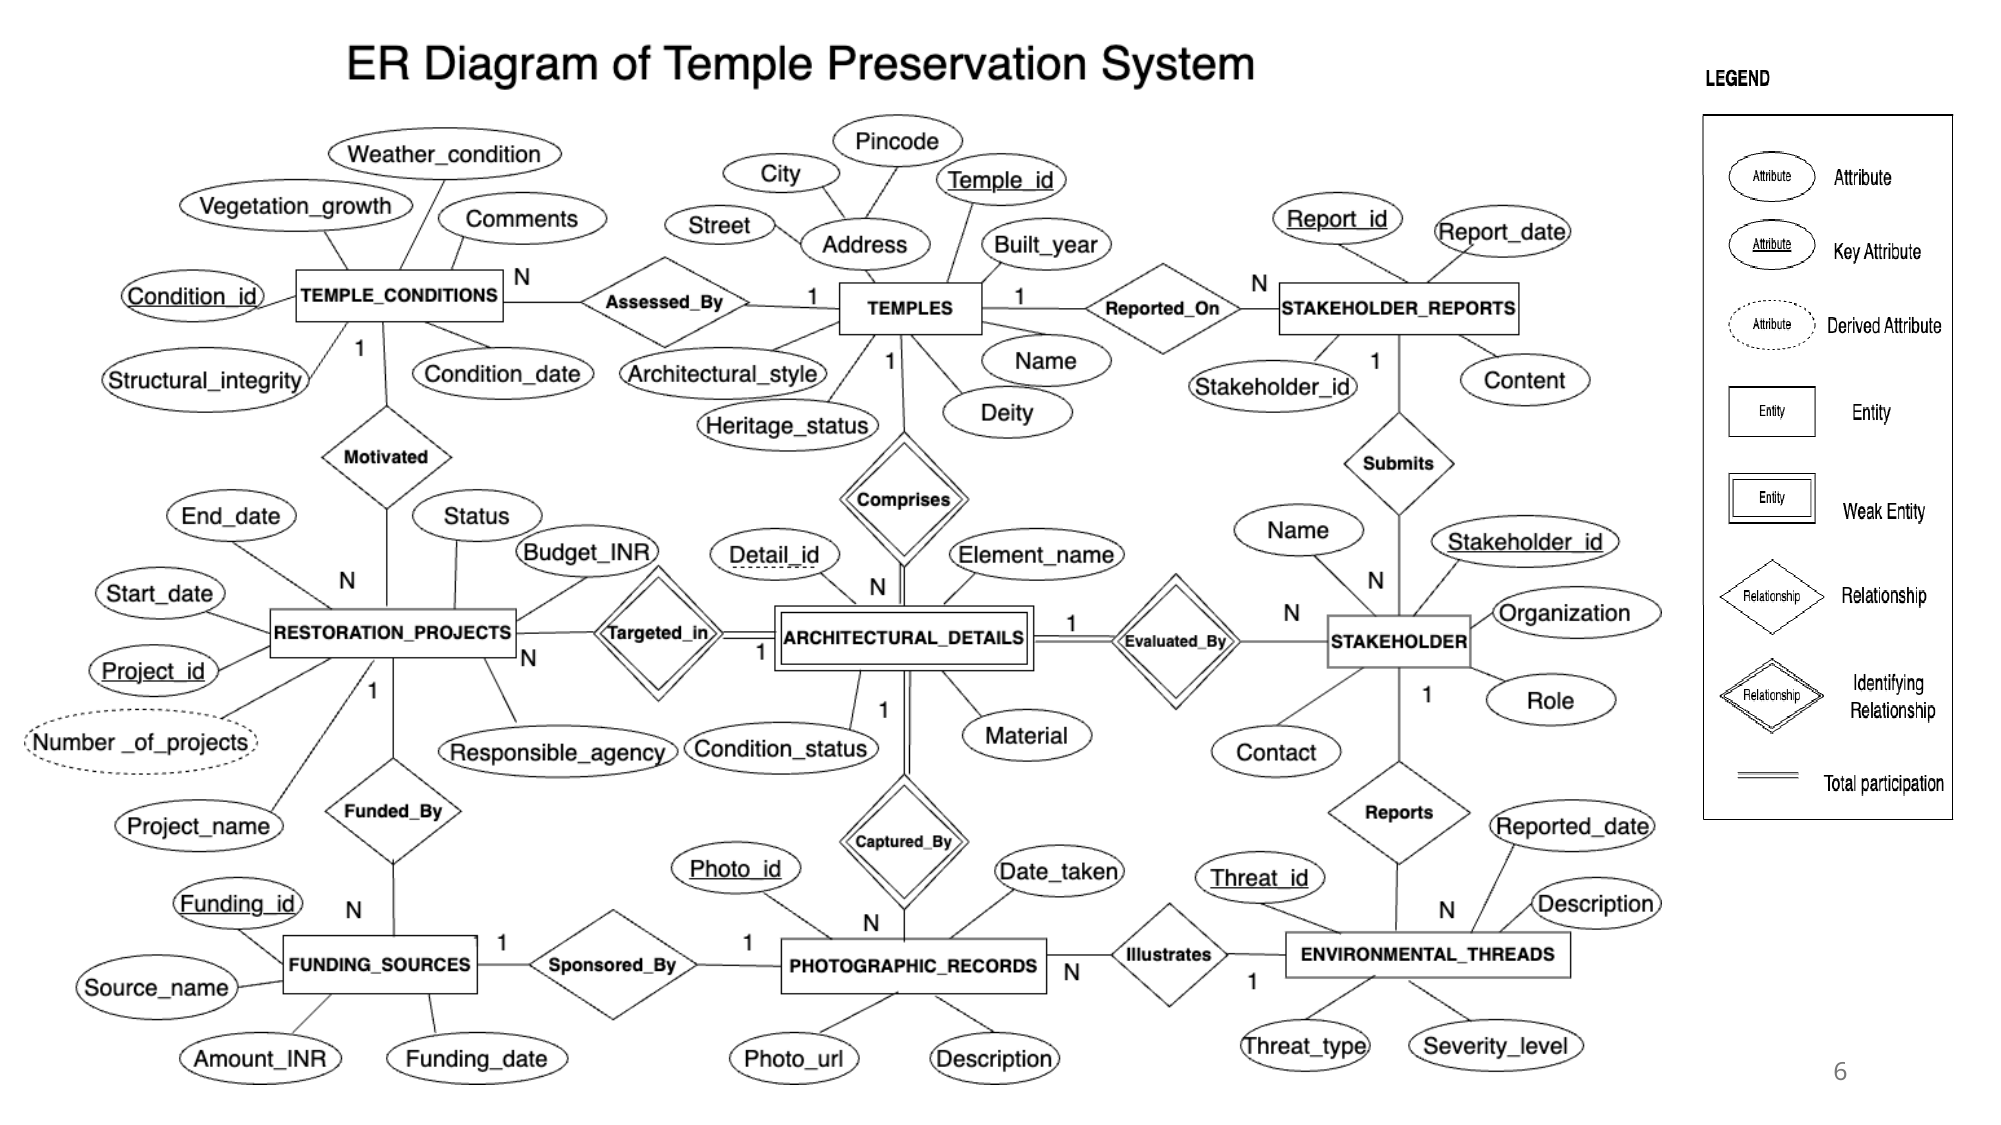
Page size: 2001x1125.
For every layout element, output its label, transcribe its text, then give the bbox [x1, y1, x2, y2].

picture [1694, 53, 1955, 823]
picture [23, 24, 1662, 1086]
slide_number 6 [1412, 1042, 1863, 1103]
